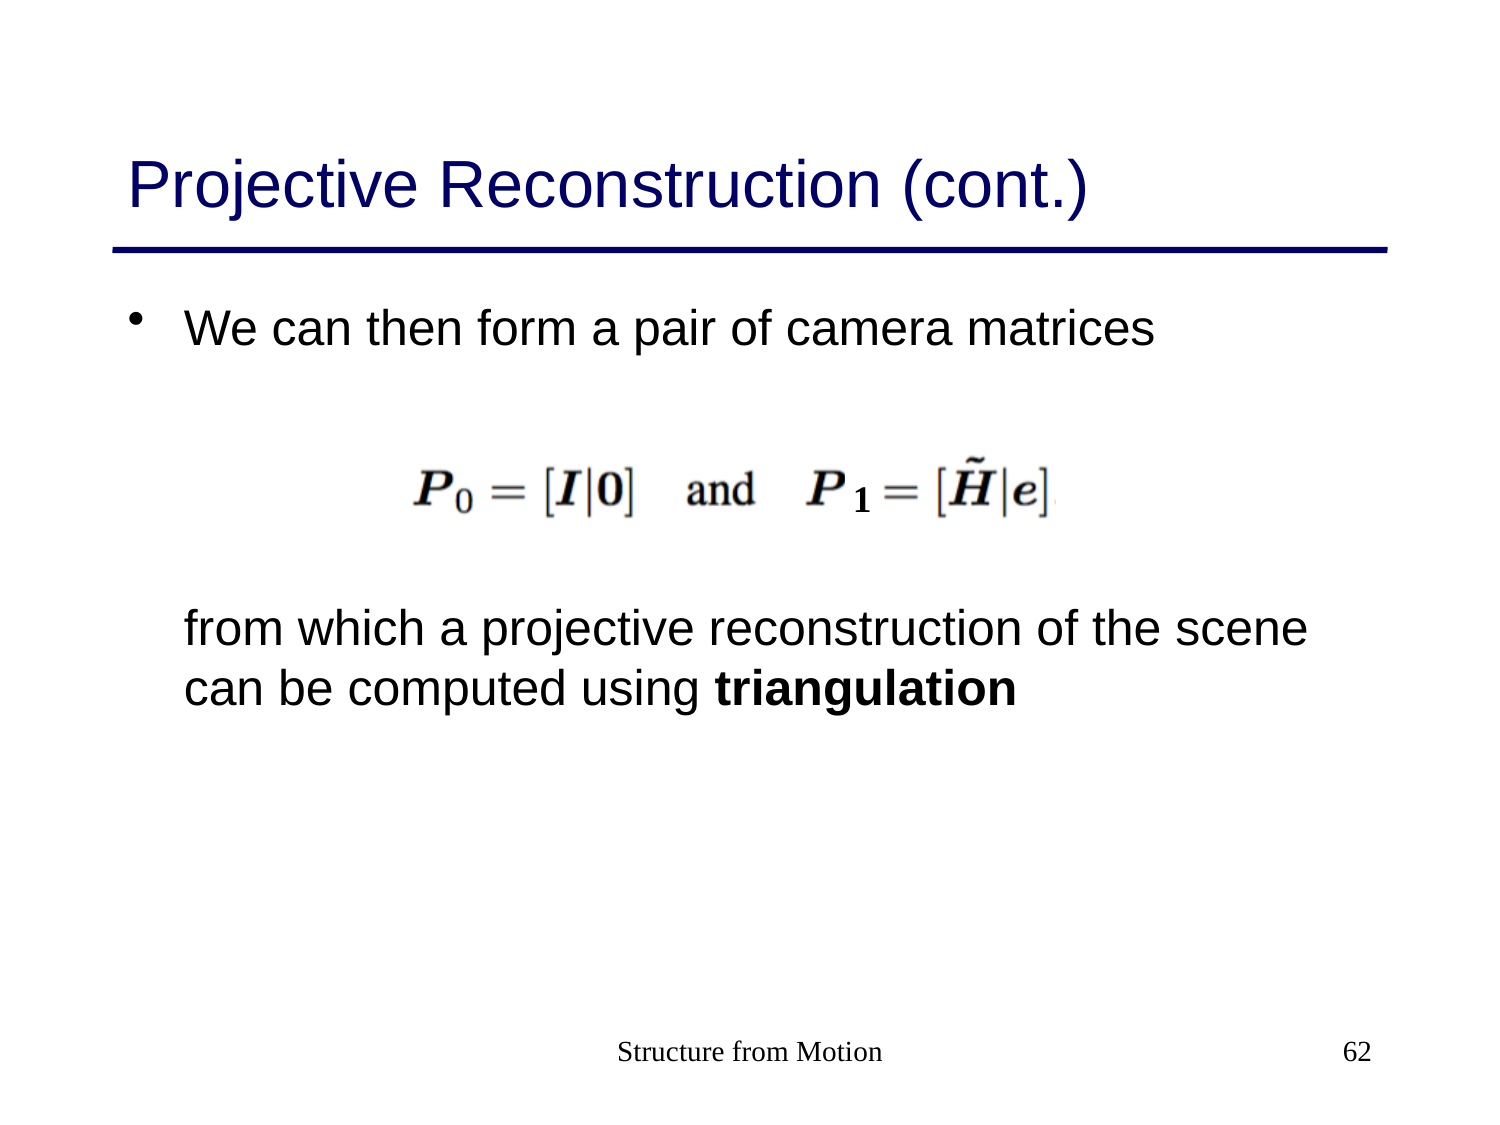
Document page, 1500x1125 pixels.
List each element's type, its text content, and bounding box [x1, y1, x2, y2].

picture [387, 437, 1056, 534]
slide_number 62 [1074, 1024, 1388, 1101]
list We can then form a pair of camera matrices from which a projective reconstruction of the scene can be computed using triangulation [112, 287, 1388, 1001]
footer Structure from Motion [449, 1024, 1051, 1101]
title Projective Reconstruction (cont.) [112, 99, 1388, 263]
